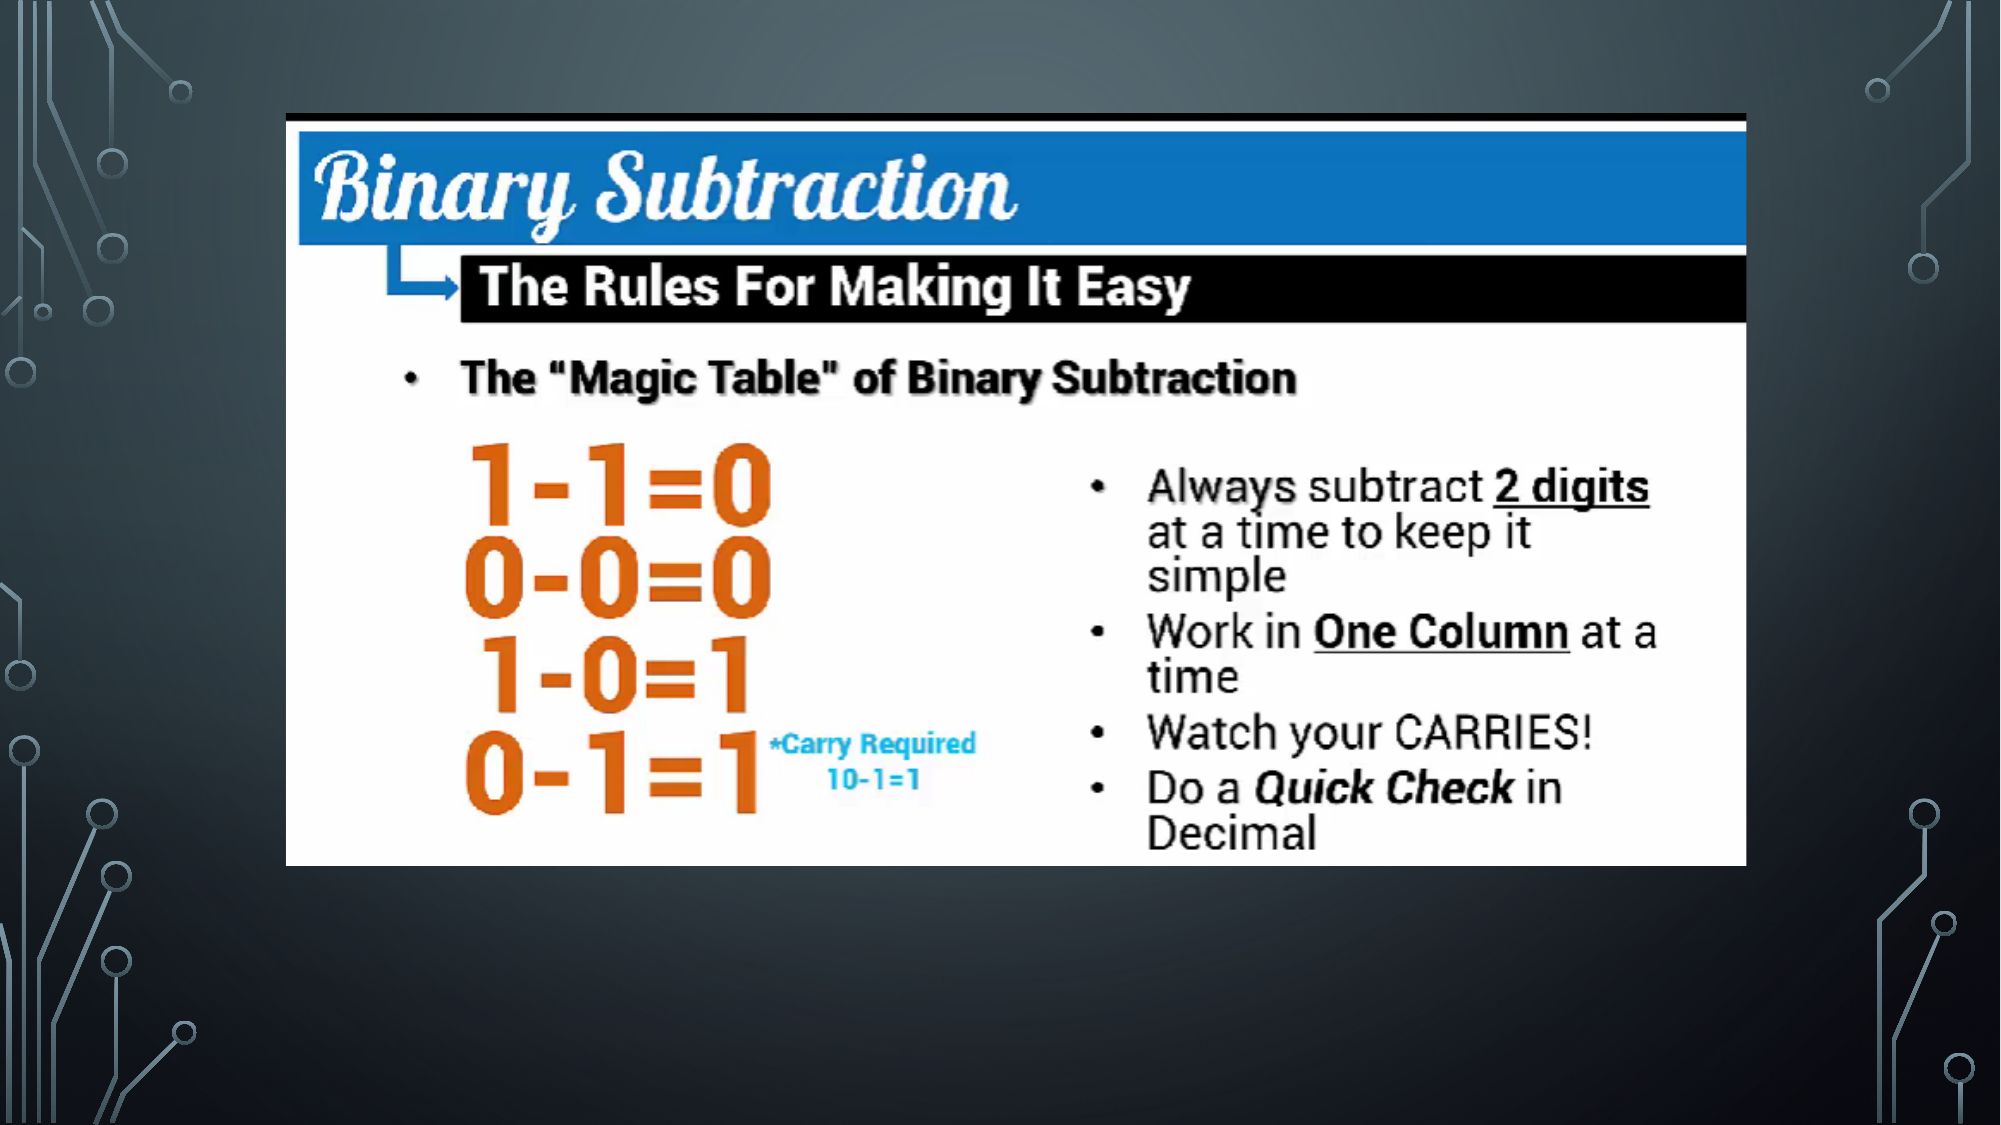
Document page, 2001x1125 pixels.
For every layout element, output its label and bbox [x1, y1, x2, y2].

picture [285, 113, 1747, 866]
